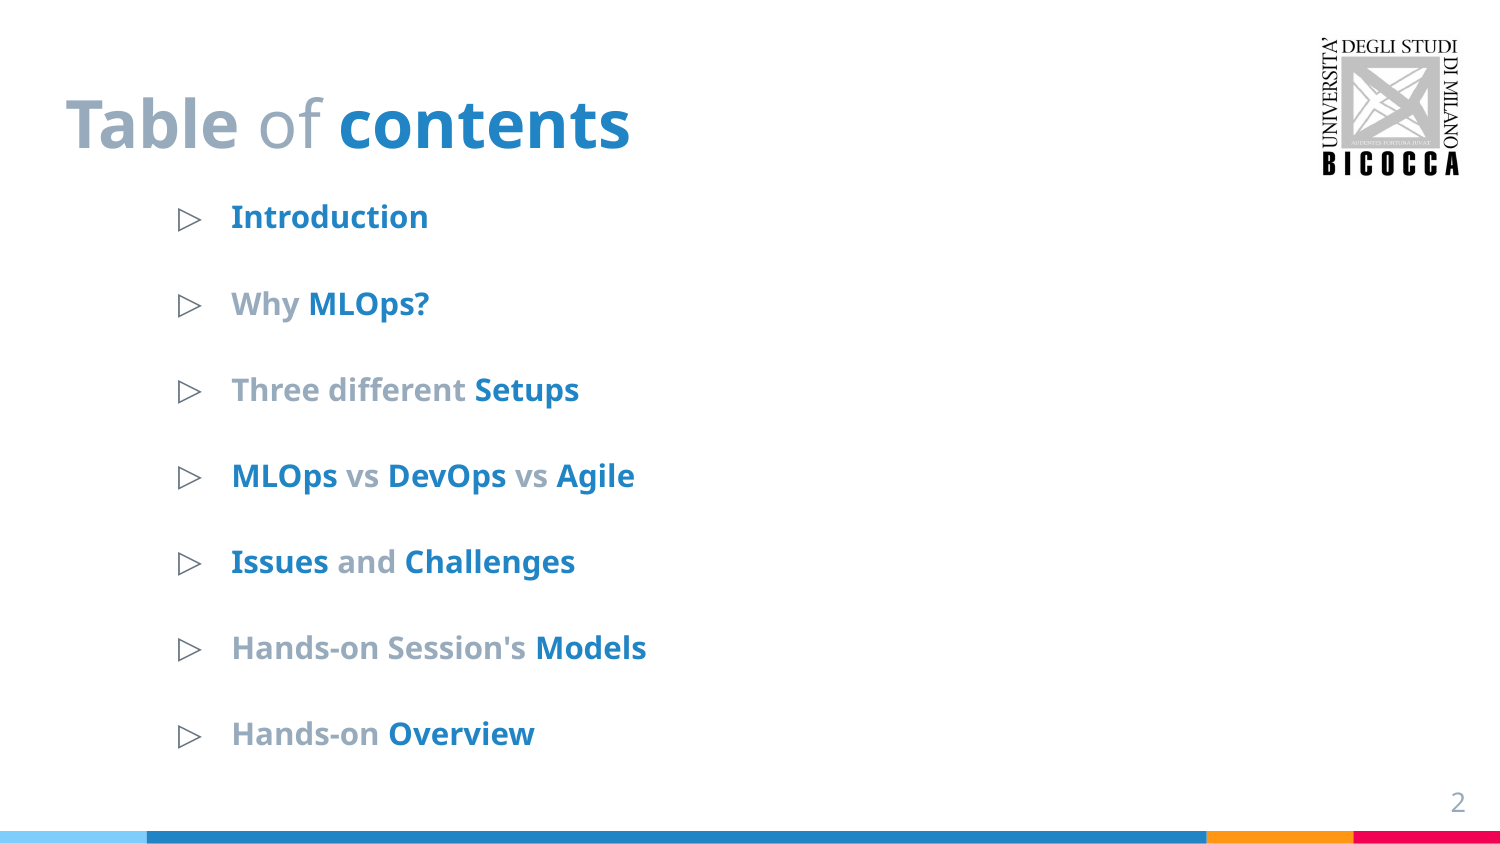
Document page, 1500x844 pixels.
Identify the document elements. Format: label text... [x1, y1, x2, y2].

title Table of contents [49, 36, 1111, 177]
picture [1317, 34, 1463, 180]
slide_number ‹#› [1391, 770, 1482, 822]
list Introduction Why MLOps? Three different Setups MLOps vs DevOps vs Agile Issues and Challenges Hands-on Session's Models Hands-on Overview [141, 177, 998, 760]
